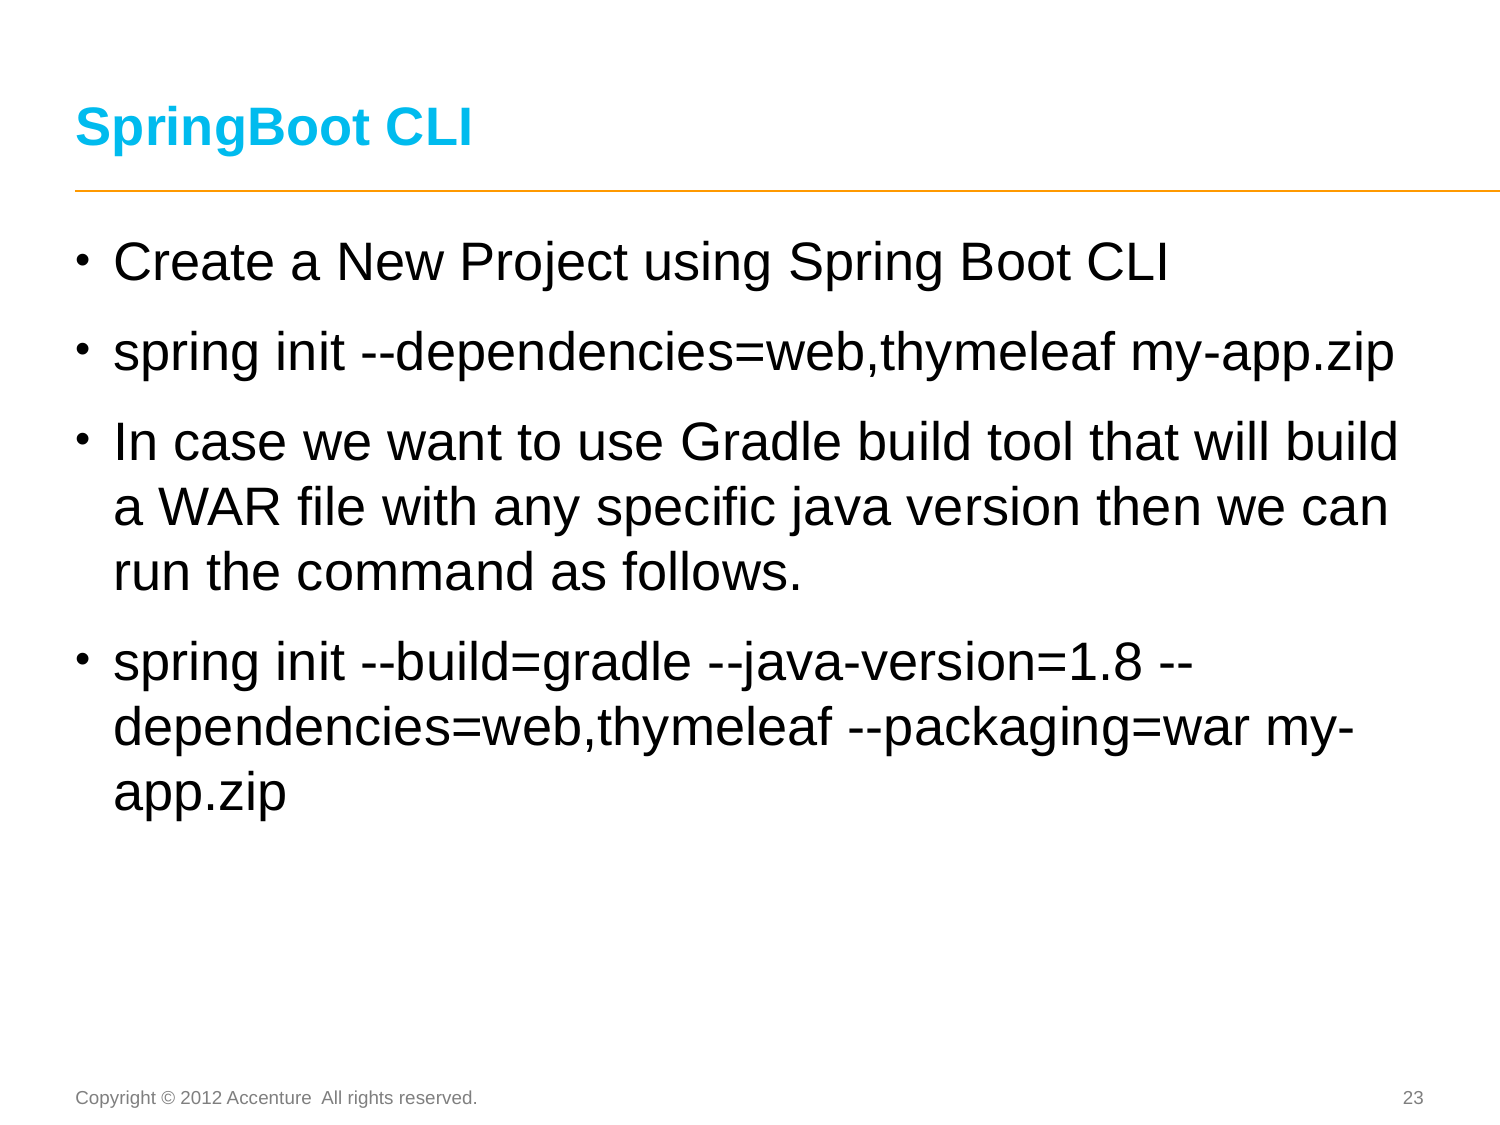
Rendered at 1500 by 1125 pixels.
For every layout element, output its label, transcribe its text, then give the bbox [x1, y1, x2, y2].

title SpringBoot CLI [75, 27, 1422, 157]
list Create a New Project using Spring Boot CLI spring init --dependencies=web,thymeleaf my-app.zip In case we want to use Gradle build tool that will build a WAR file with any specific java version then we can run the command as follows. spring init --build=gradle --java-version=1.8 --dependencies=web,thymeleaf --packaging=war my-app.zip [75, 226, 1425, 1018]
